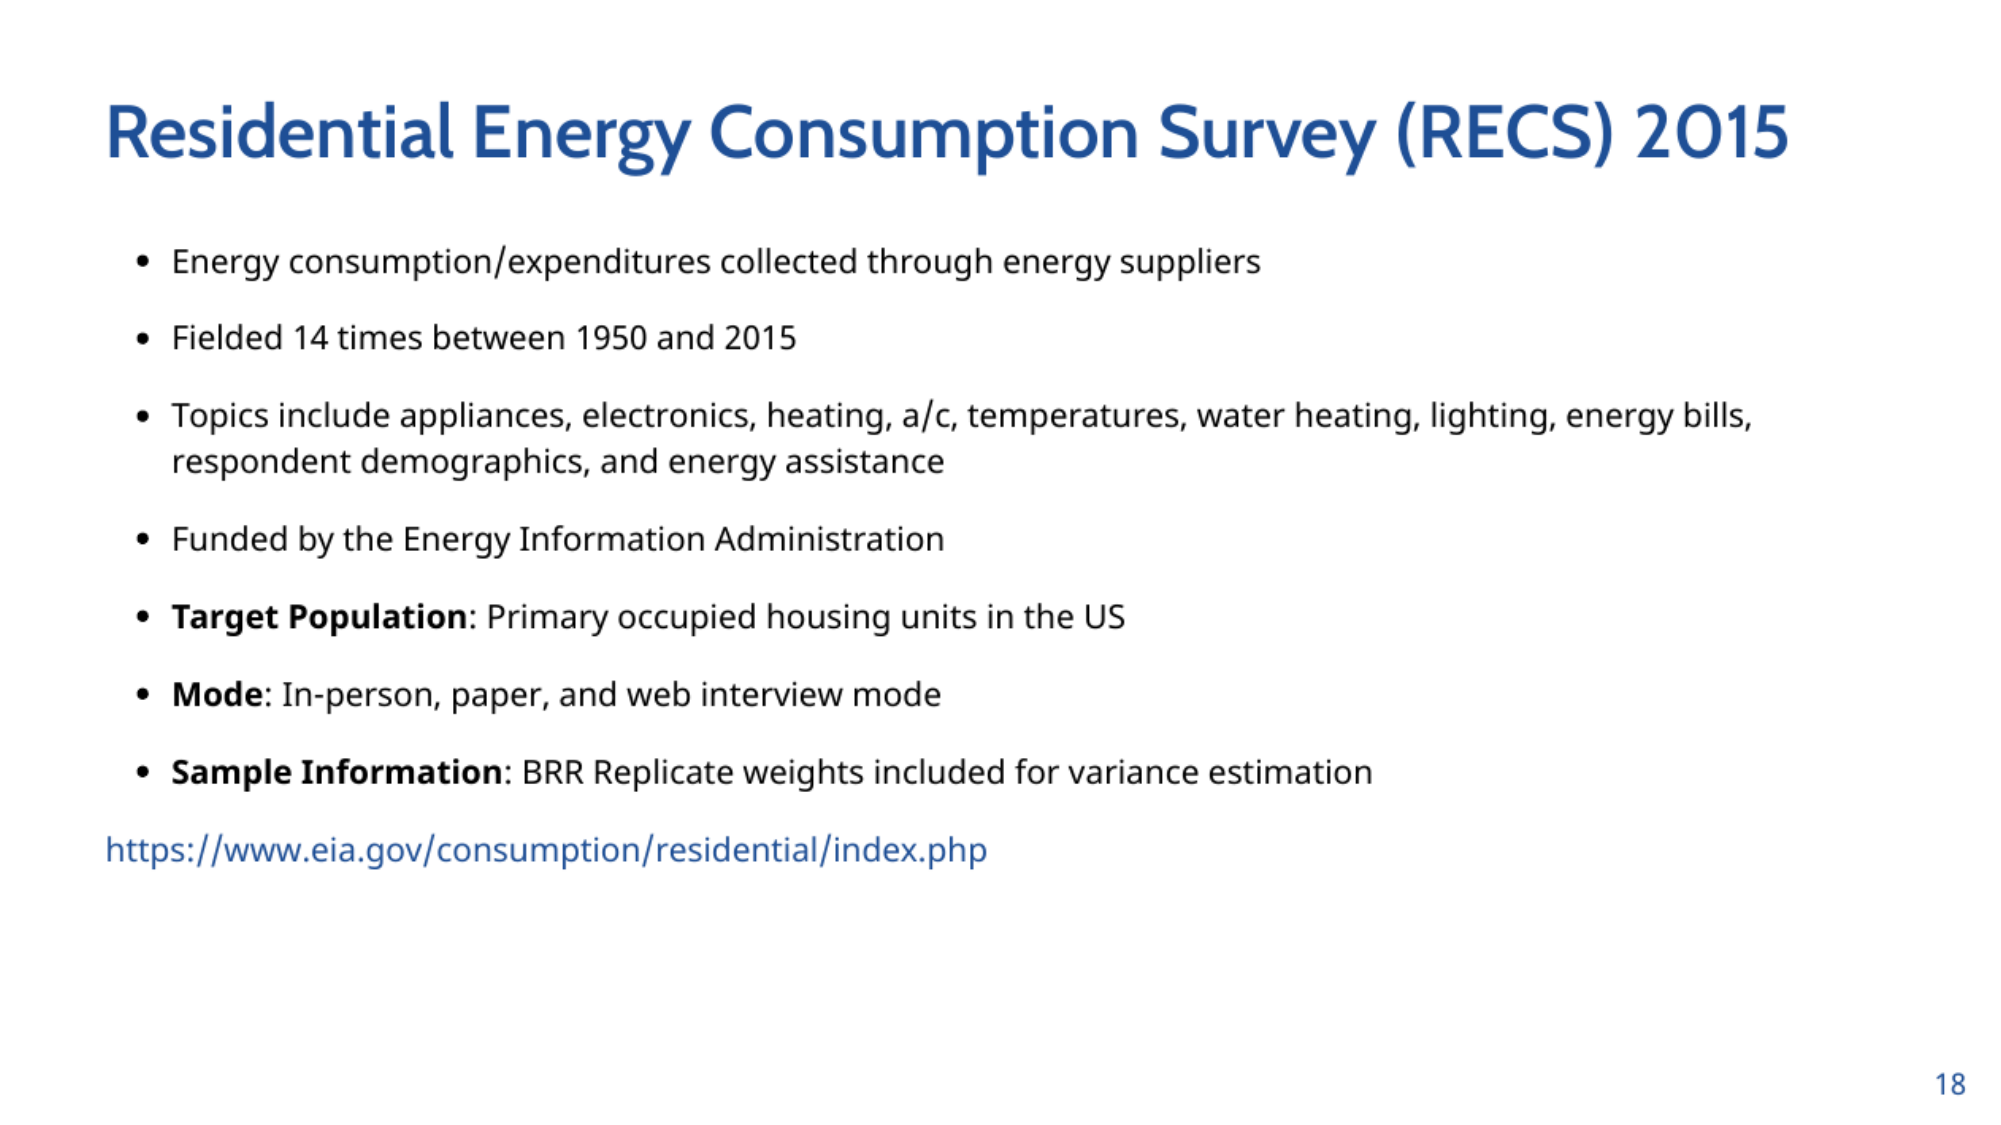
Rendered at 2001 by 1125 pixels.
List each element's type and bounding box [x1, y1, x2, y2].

list [0, 0, 2000, 1125]
